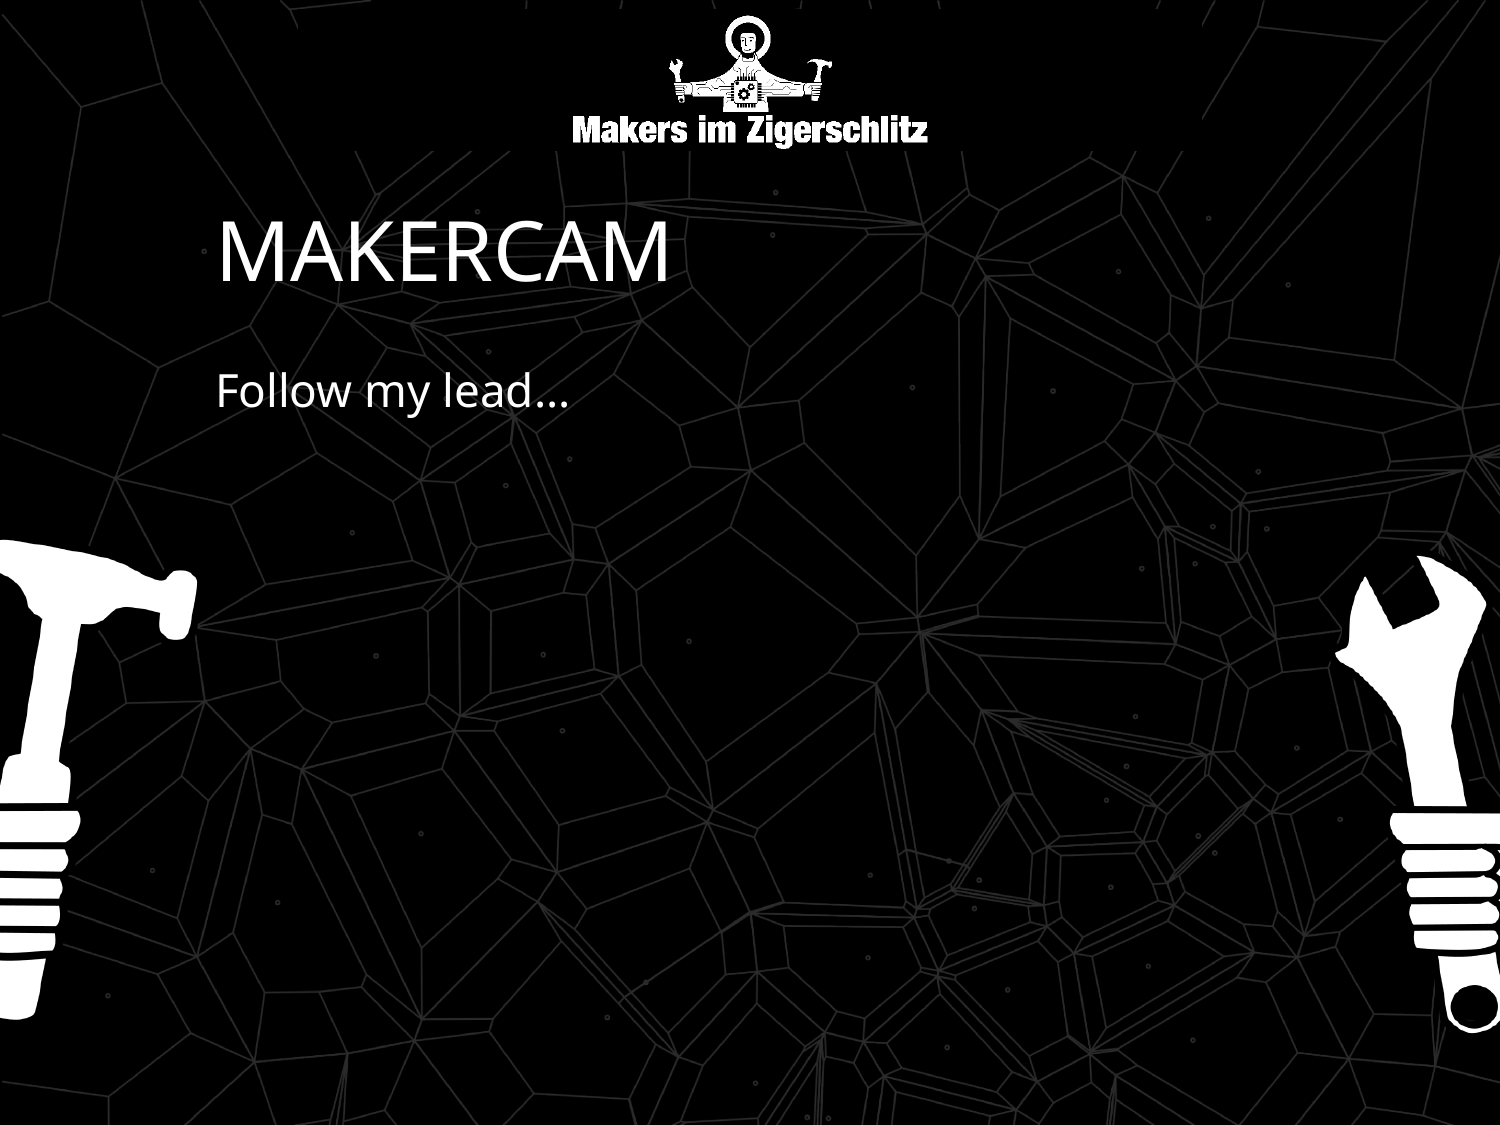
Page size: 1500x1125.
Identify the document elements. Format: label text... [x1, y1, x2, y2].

title MAkercam [200, 171, 1403, 338]
picture [0, 0, 1500, 1125]
list Follow my lead… [200, 360, 1403, 1028]
